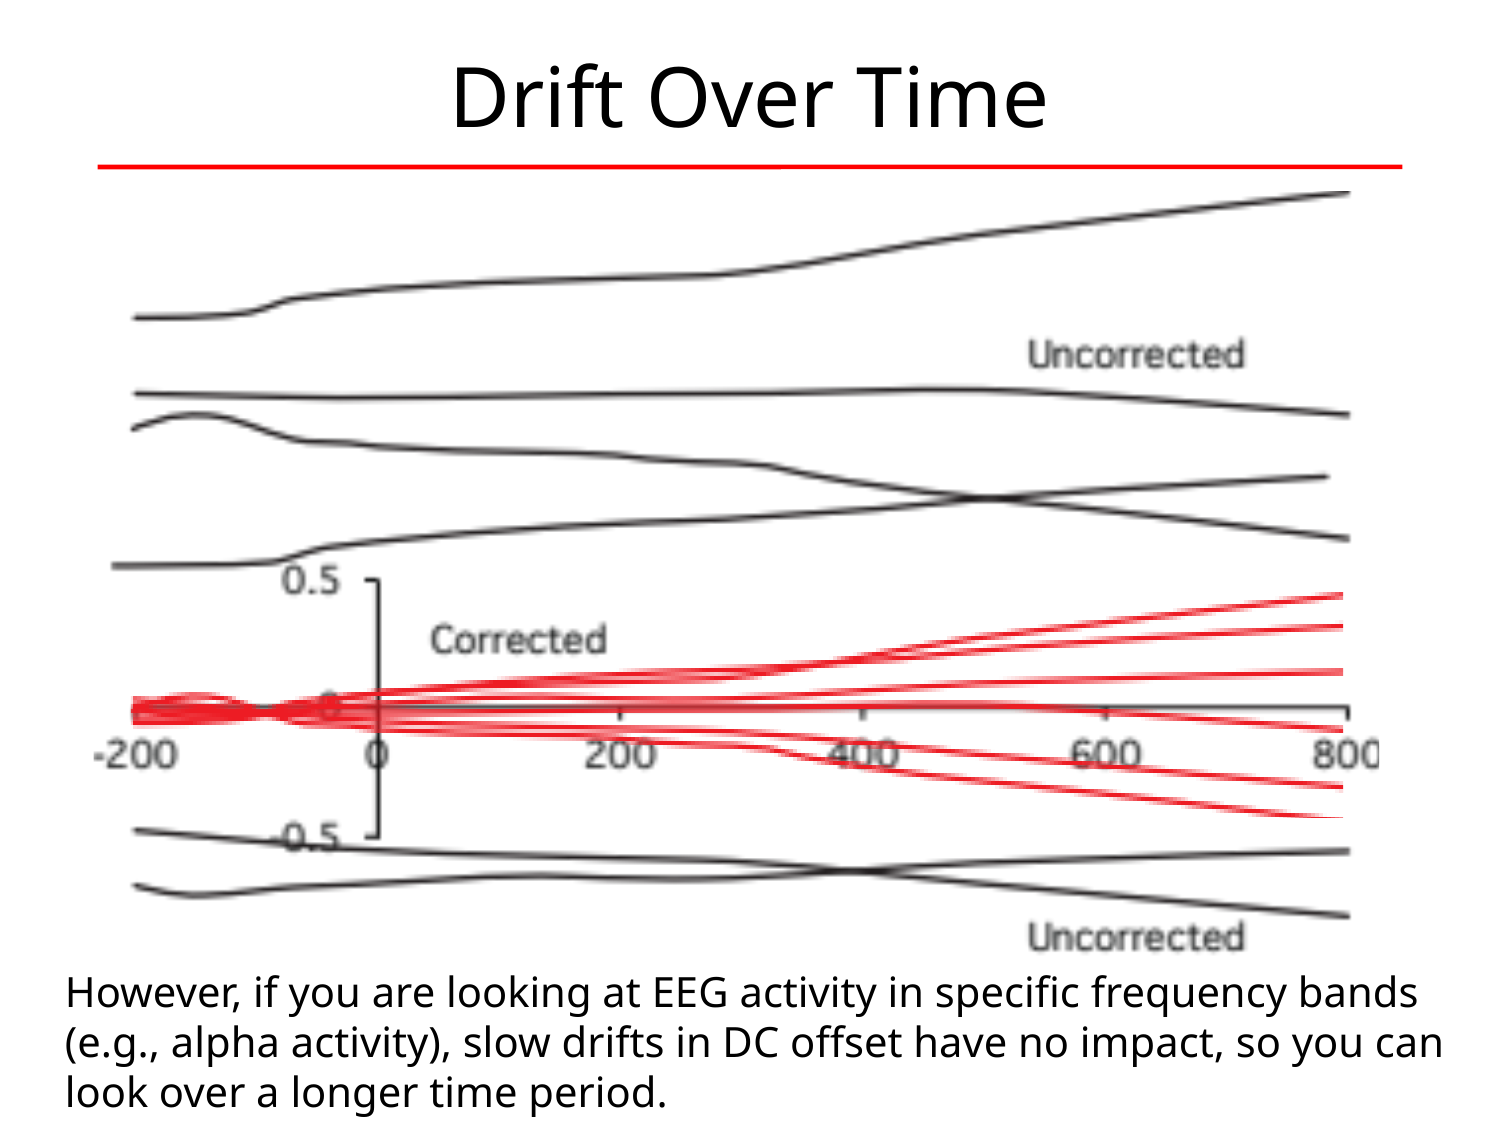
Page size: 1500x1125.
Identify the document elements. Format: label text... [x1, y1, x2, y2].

title Drift Over Time [74, 0, 1426, 188]
picture [93, 191, 1380, 961]
text_box However, if you are looking at EEG activity in specific frequency bands (e.g., alpha activity), slow drifts in DC offset have no impact, so you can look over a longer time period. [49, 958, 1475, 1124]
